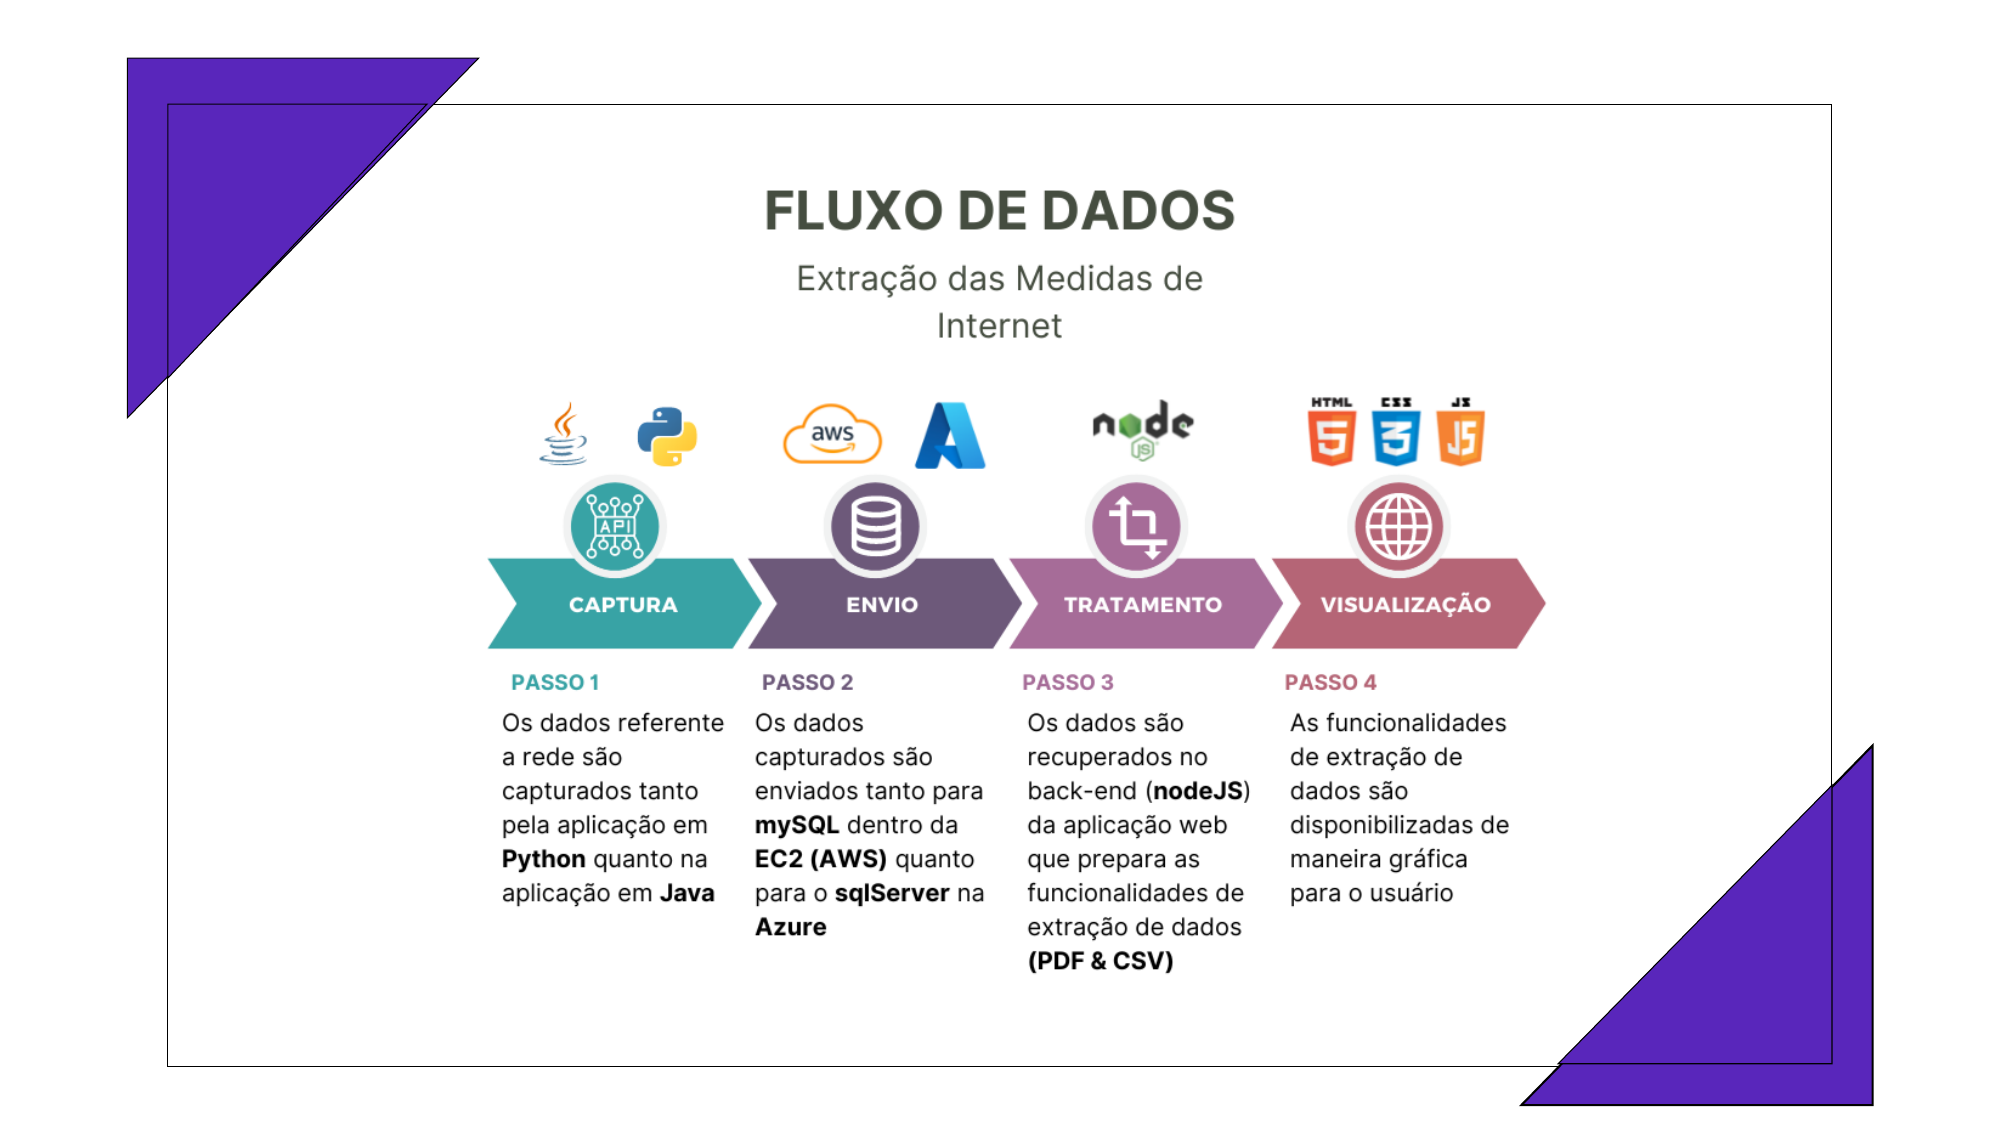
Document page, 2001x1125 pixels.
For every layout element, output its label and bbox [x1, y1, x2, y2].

text_box [167, 418, 1521, 1068]
picture [378, 119, 1622, 1052]
text_box [479, 103, 1833, 745]
text_box [127, 58, 479, 418]
text_box [1521, 745, 1873, 1106]
